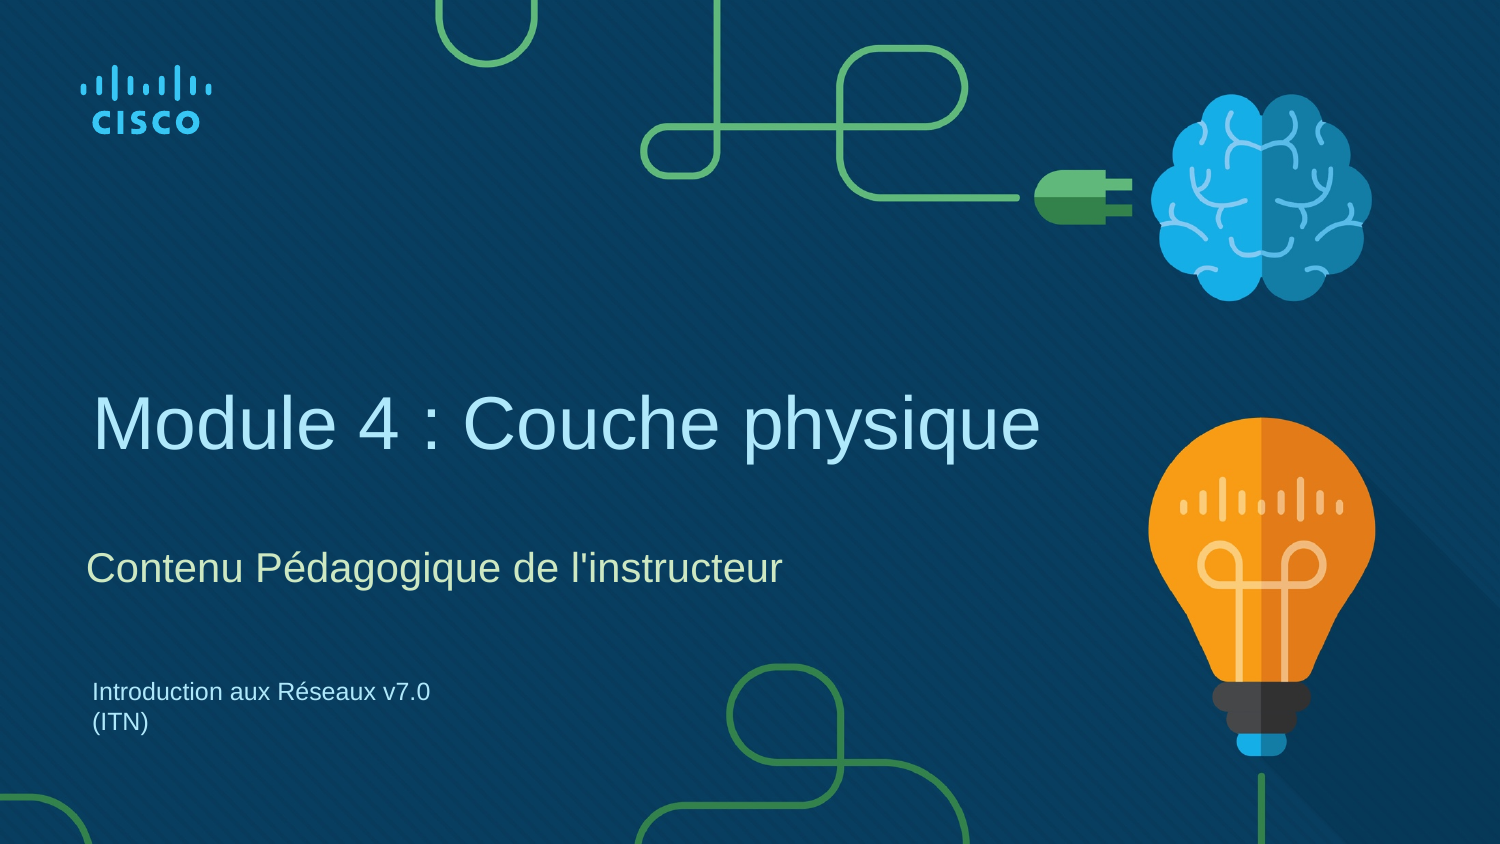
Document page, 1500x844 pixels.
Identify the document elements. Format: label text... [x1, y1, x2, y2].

picture [0, 0, 1500, 844]
title Module 4 : Couche physique [77, 200, 1153, 474]
subtitle Introduction aux Réseaux v7.0 (ITN) [77, 624, 466, 773]
text_box Contenu Pédagogique de l'instructeur [70, 536, 1043, 586]
